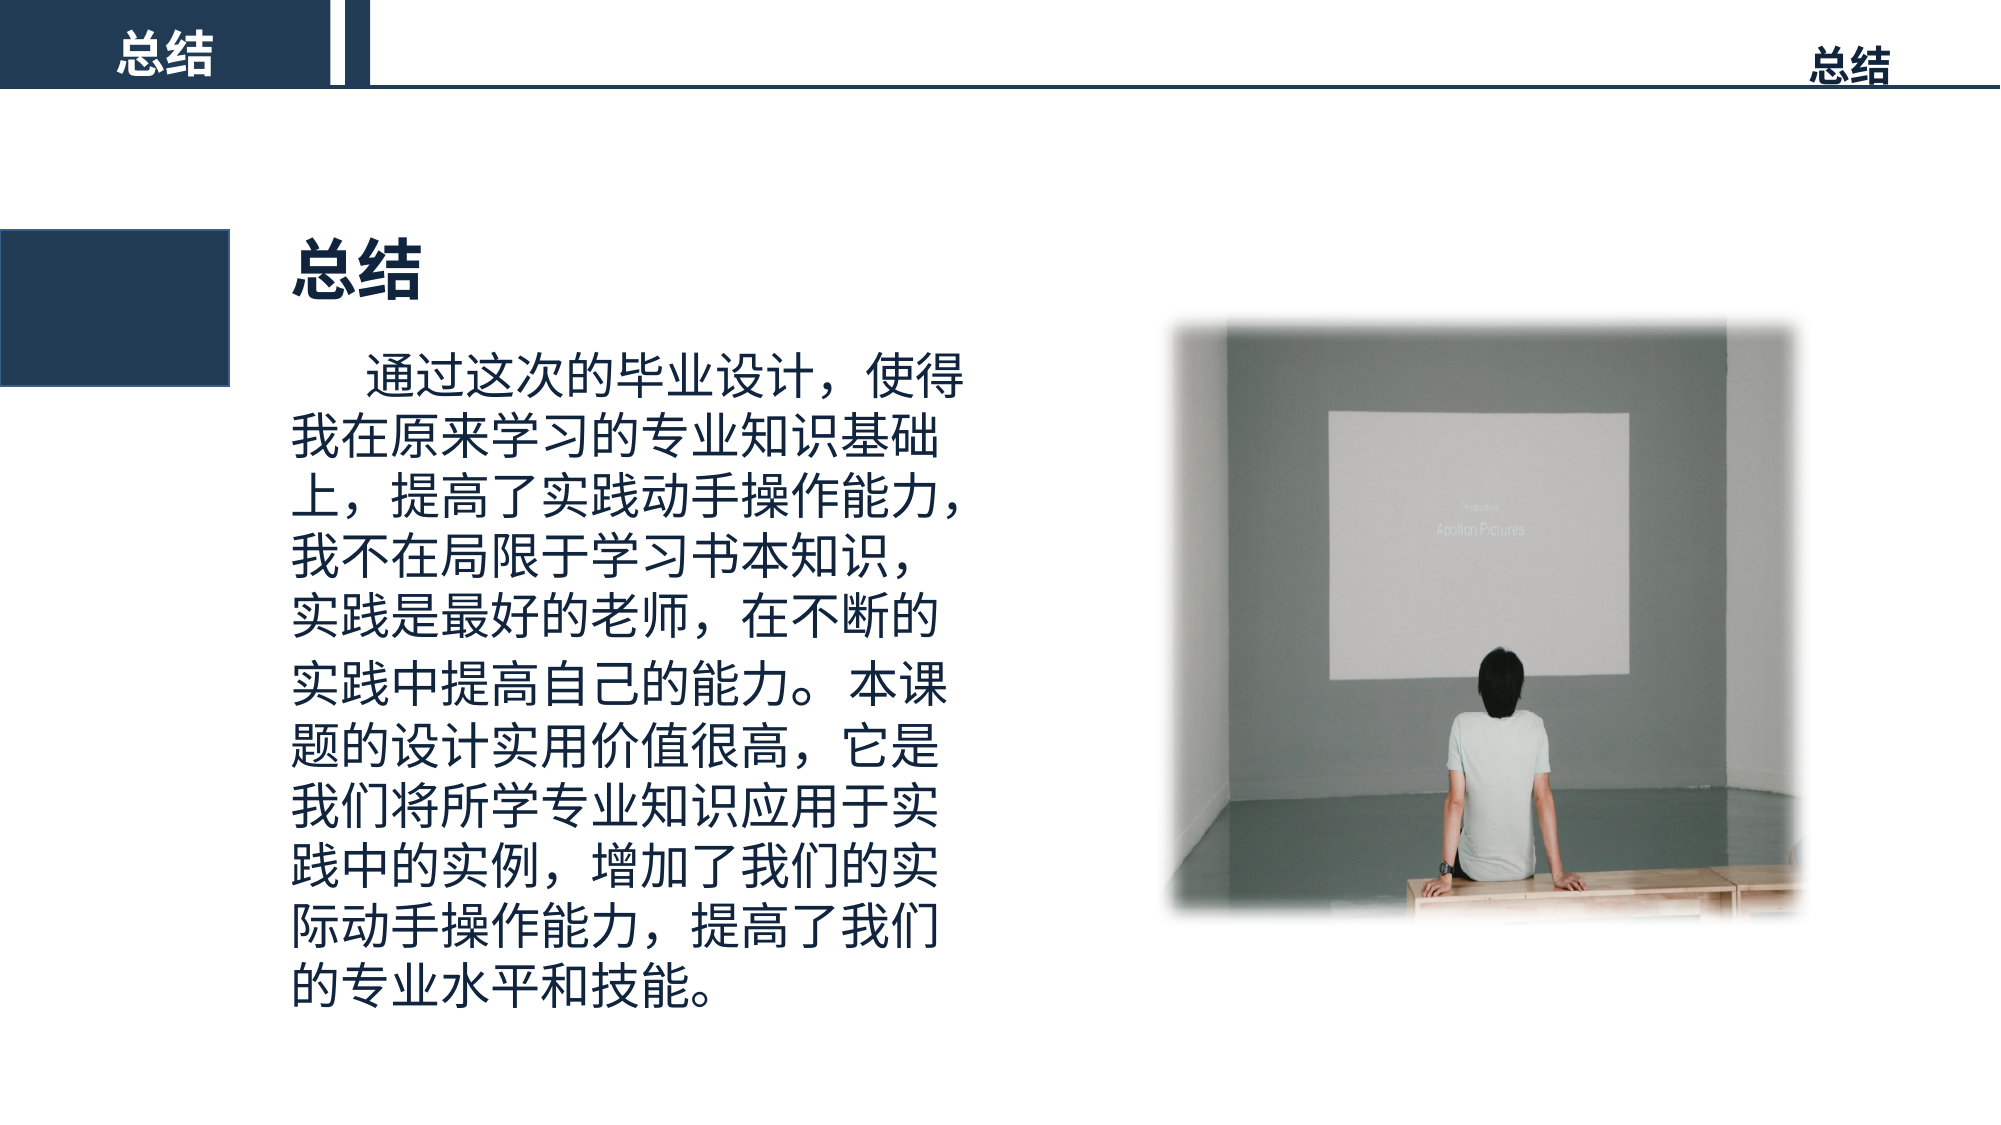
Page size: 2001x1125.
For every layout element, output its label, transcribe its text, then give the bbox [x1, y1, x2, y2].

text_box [0, 0, 2000, 99]
text_box [0, 229, 230, 387]
text_box 通过这次的毕业设计，使得我在原来学习的专业知识基础上，提高了实践动手操作能力，我不在局限于学习书本知识，实践是最好的老师，在不断的实践中提高自己的能力。本课题的设计实用价值很高，它是我们将所学专业知识应用于实践中的实例，增加了我们的实际动手操作能力，提高了我们的专业水平和技能。 [275, 337, 1000, 1022]
picture [1155, 308, 1812, 927]
text_box 总结 [275, 220, 878, 315]
